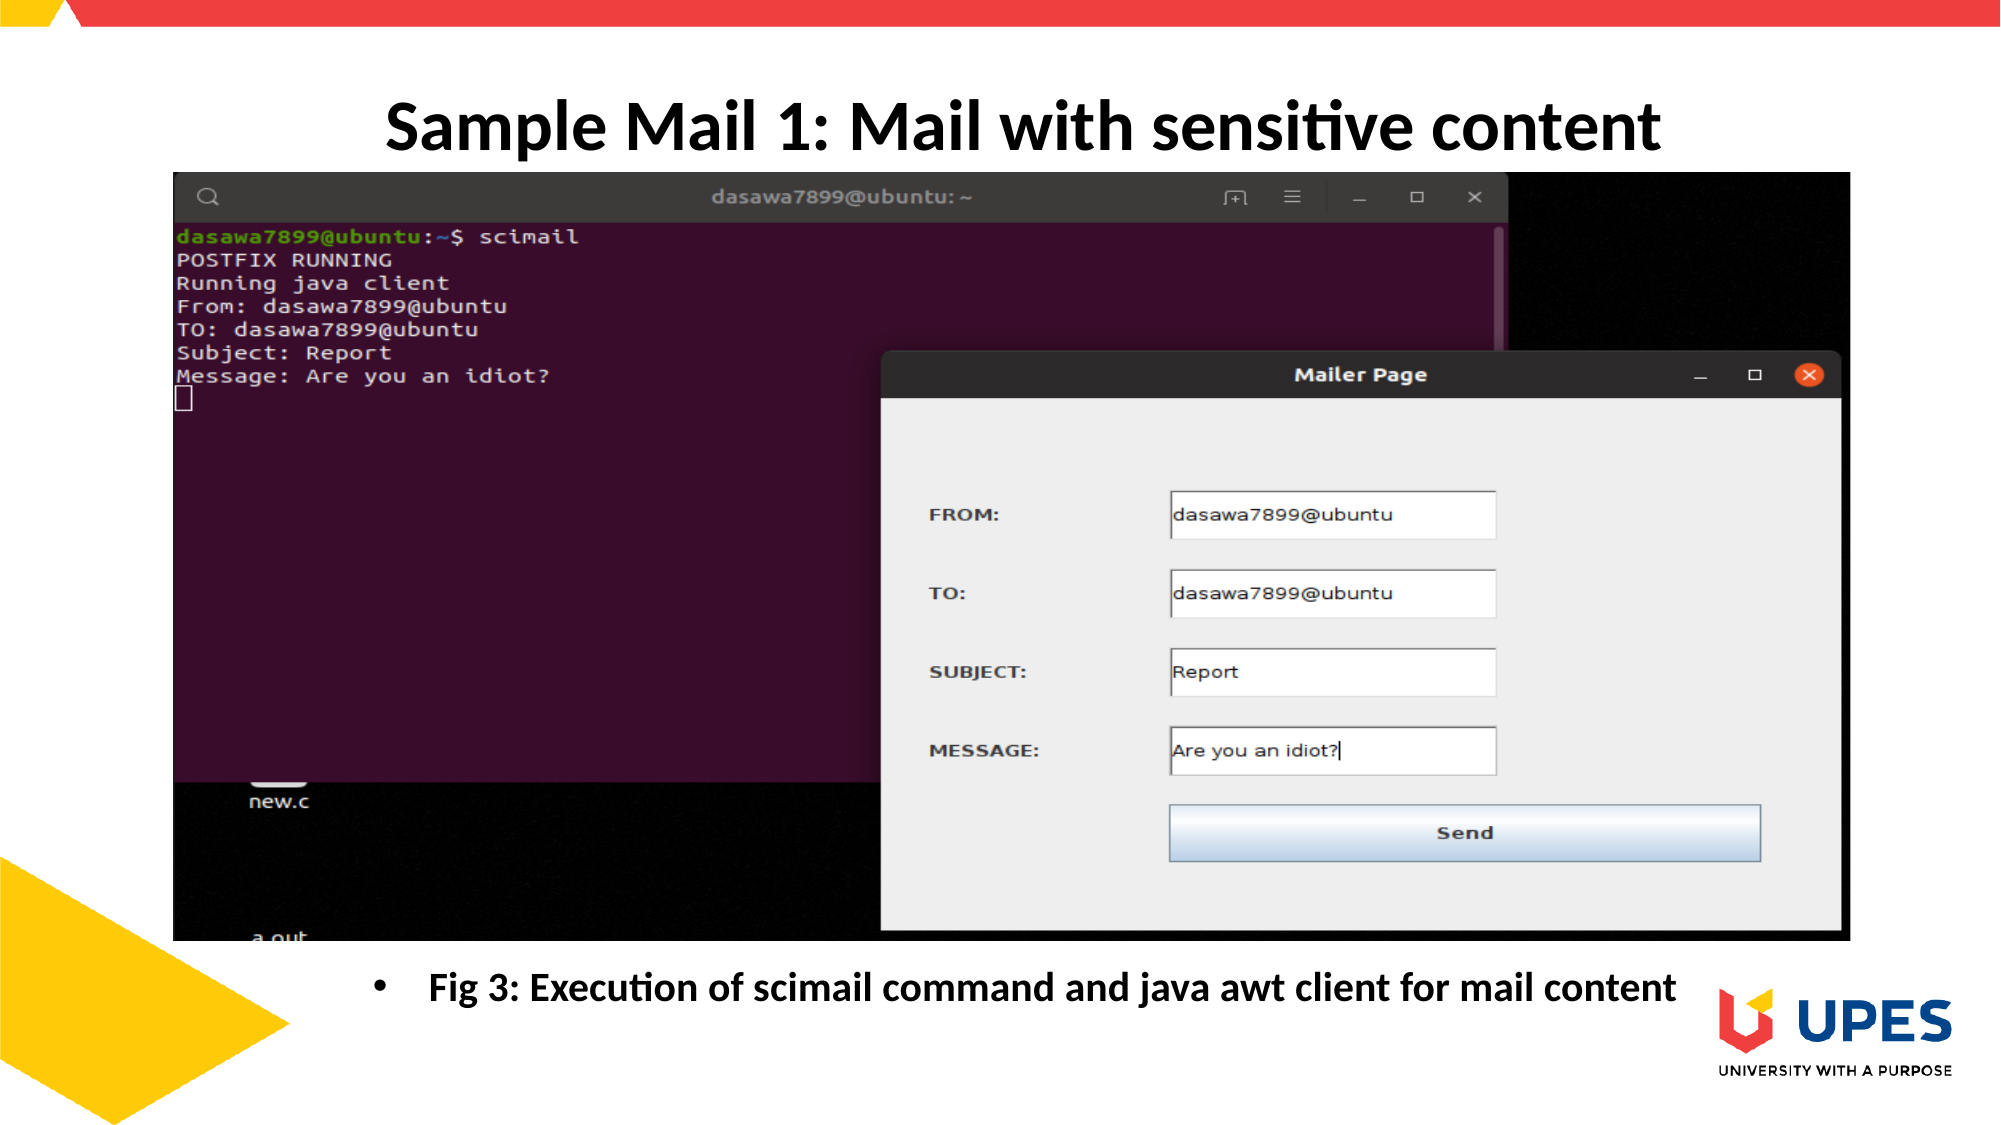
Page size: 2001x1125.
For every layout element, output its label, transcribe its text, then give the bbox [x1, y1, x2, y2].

picture [0, 0, 2001, 1125]
title Sample Mail 1: Mail with sensitive content [124, 69, 1926, 174]
list Fig 3: Execution of scimail command and java awt client for mail content [125, 951, 1926, 1031]
